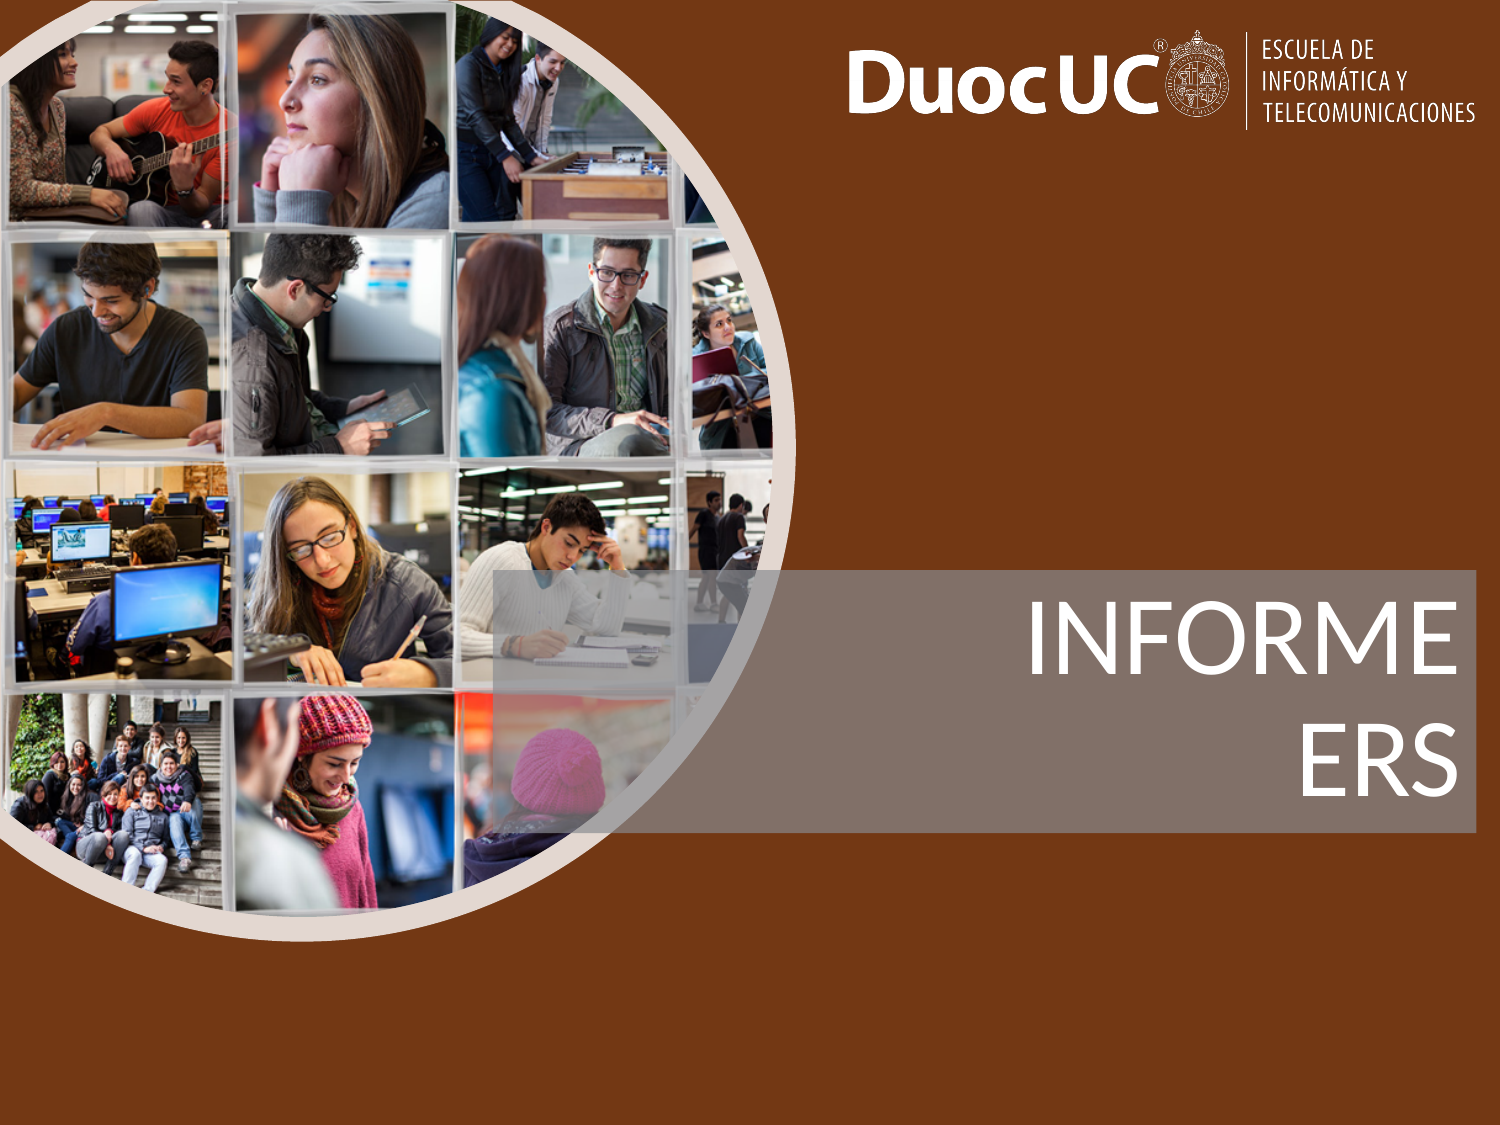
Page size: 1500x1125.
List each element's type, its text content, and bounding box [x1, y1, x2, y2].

picture [849, 30, 1475, 130]
picture [0, 0, 773, 917]
title INFORME ERS [492, 570, 1477, 834]
